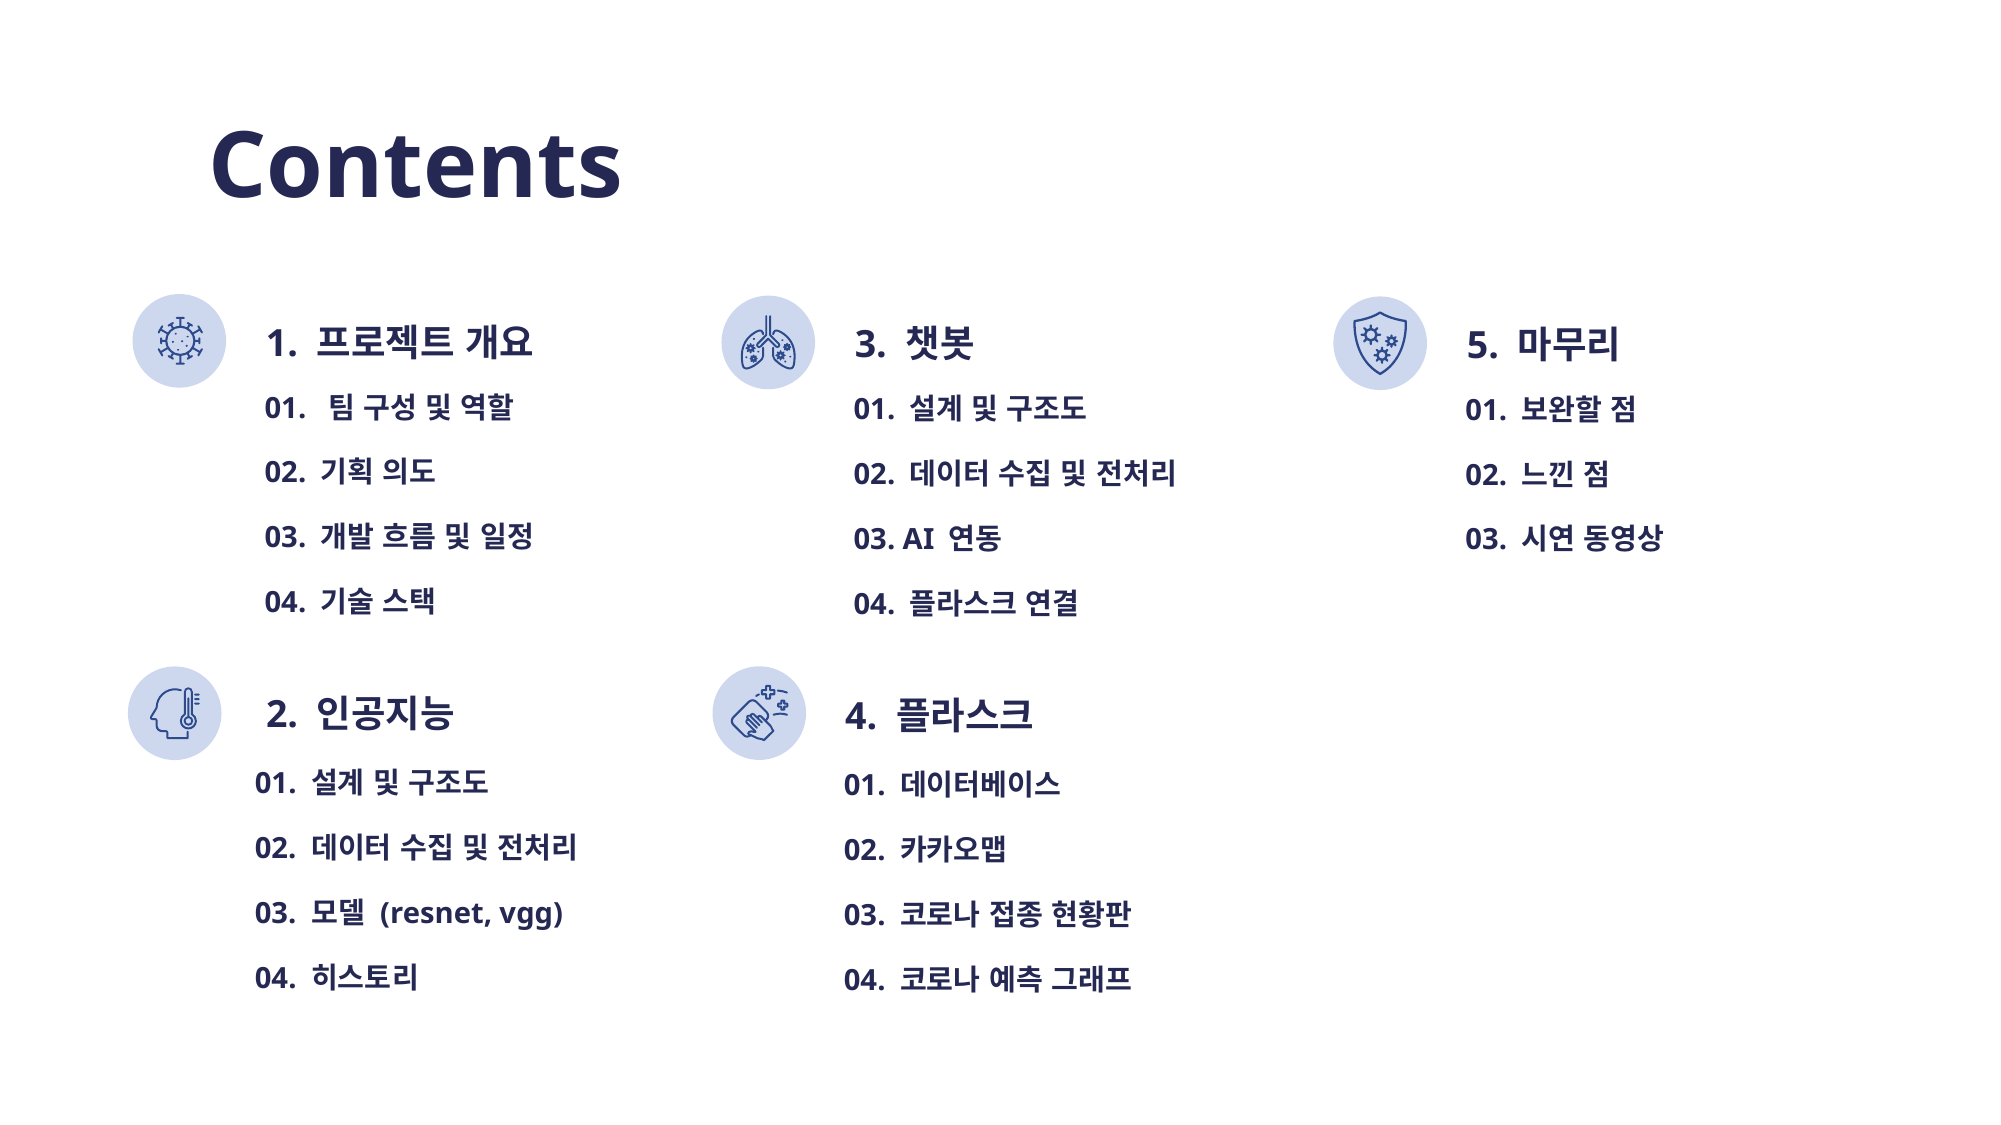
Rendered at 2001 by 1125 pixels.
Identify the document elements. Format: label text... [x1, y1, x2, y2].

text_box 01. 팀 구성 및 역할 [249, 381, 638, 432]
text_box 01. 데이터베이스 [829, 758, 1249, 809]
text_box 04. 플라스크 연결 [838, 577, 1259, 628]
text_box 02. 기획 의도 [249, 446, 638, 497]
text_box 4. 플라스크 [830, 684, 1251, 745]
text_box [127, 666, 222, 761]
text_box 01. 설계 및 구조도 [240, 757, 596, 808]
text_box 02. 데이터 수집 및 전처리 [240, 822, 660, 872]
text_box 04. 기술 스택 [249, 575, 638, 626]
text_box [711, 665, 808, 761]
text_box Contents [193, 98, 942, 223]
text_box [157, 316, 204, 365]
text_box [131, 293, 228, 389]
text_box 03. 개발 흐름 및 일정 [249, 511, 638, 561]
text_box 04. 히스토리 [240, 951, 596, 1002]
text_box 02. 느낀 점 [1450, 448, 1871, 499]
text_box [720, 294, 817, 391]
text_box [1352, 311, 1408, 376]
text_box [730, 684, 789, 742]
text_box 03. 모델 (resnet, vgg) [240, 887, 722, 937]
text_box 1. 프로젝트 개요 [251, 311, 581, 372]
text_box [740, 315, 796, 370]
text_box 03. 코로나 접종 현황판 [829, 888, 1249, 939]
text_box 3. 챗봇 [840, 313, 1261, 373]
text_box 04. 코로나 예측 그래프 [829, 953, 1249, 1004]
text_box 02. 데이터 수집 및 전처리 [838, 447, 1259, 498]
text_box 01. 보완할 점 [1450, 383, 1871, 434]
text_box 5. 마무리 [1452, 313, 1872, 374]
text_box 03. 시연 동영상 [1450, 513, 1871, 564]
text_box 01. 설계 및 구조도 [838, 383, 1259, 433]
text_box 2. 인공지능 [251, 682, 608, 743]
text_box 03. AI 연동 [838, 512, 1259, 563]
text_box 02. 카카오맵 [829, 823, 1249, 874]
text_box [1332, 295, 1429, 392]
